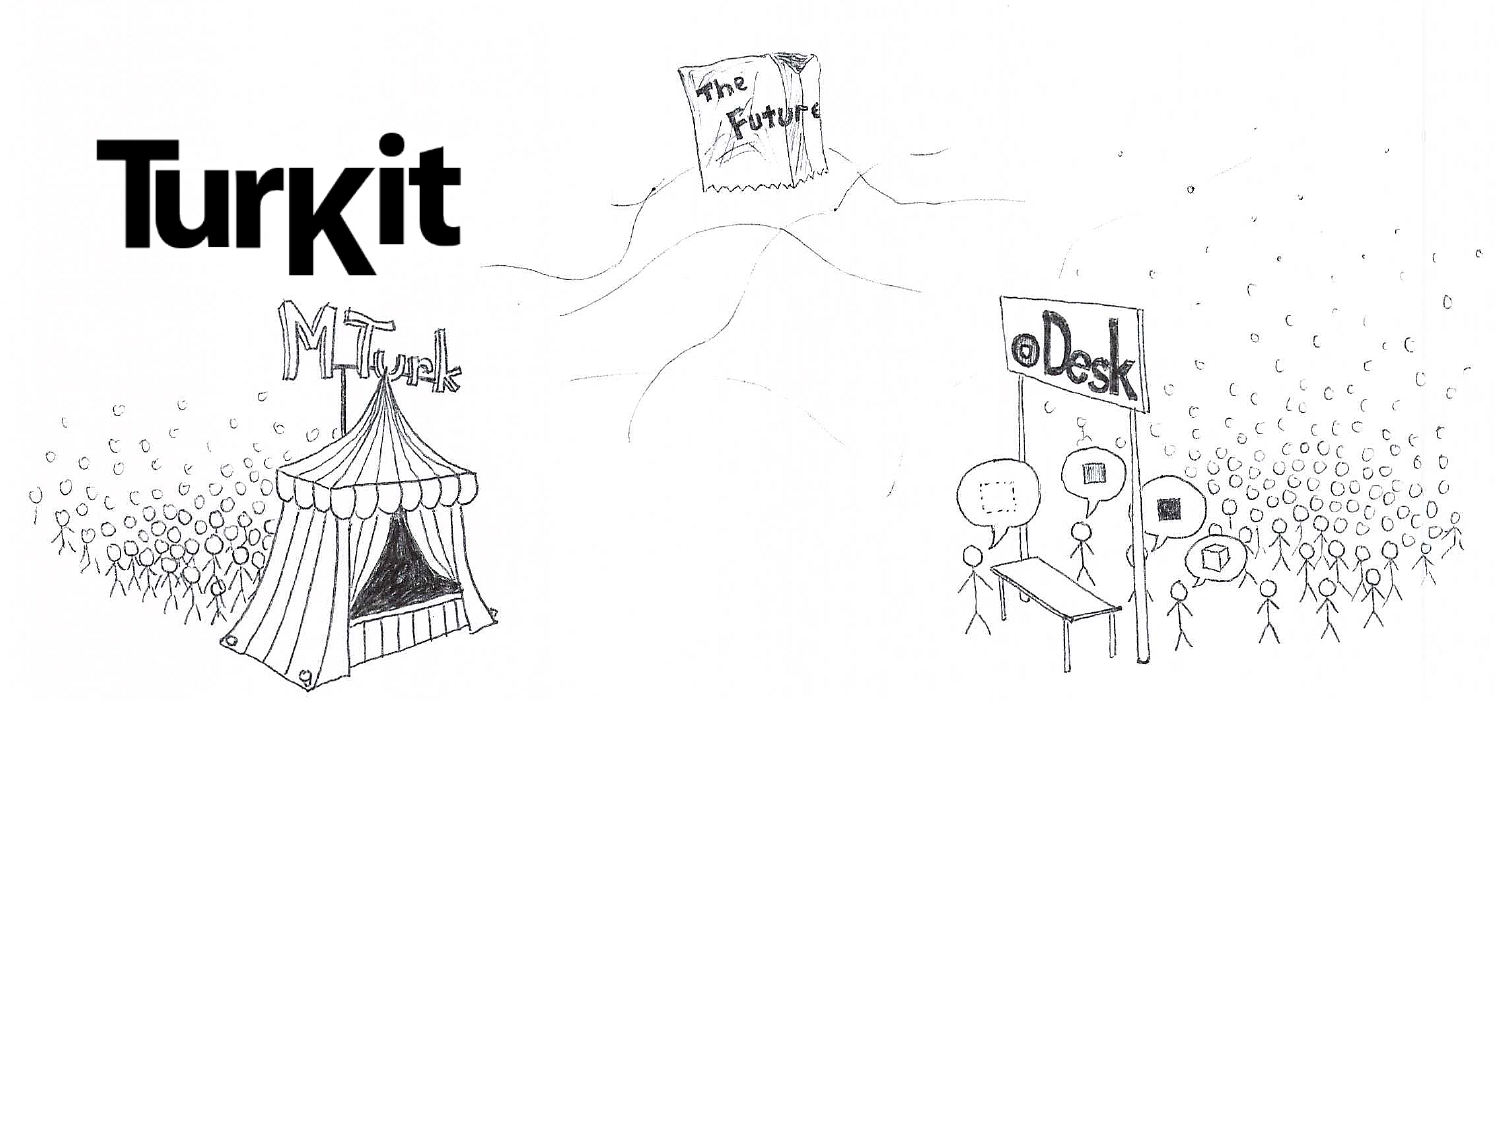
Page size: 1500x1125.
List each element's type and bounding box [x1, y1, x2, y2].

picture [0, 0, 1500, 702]
